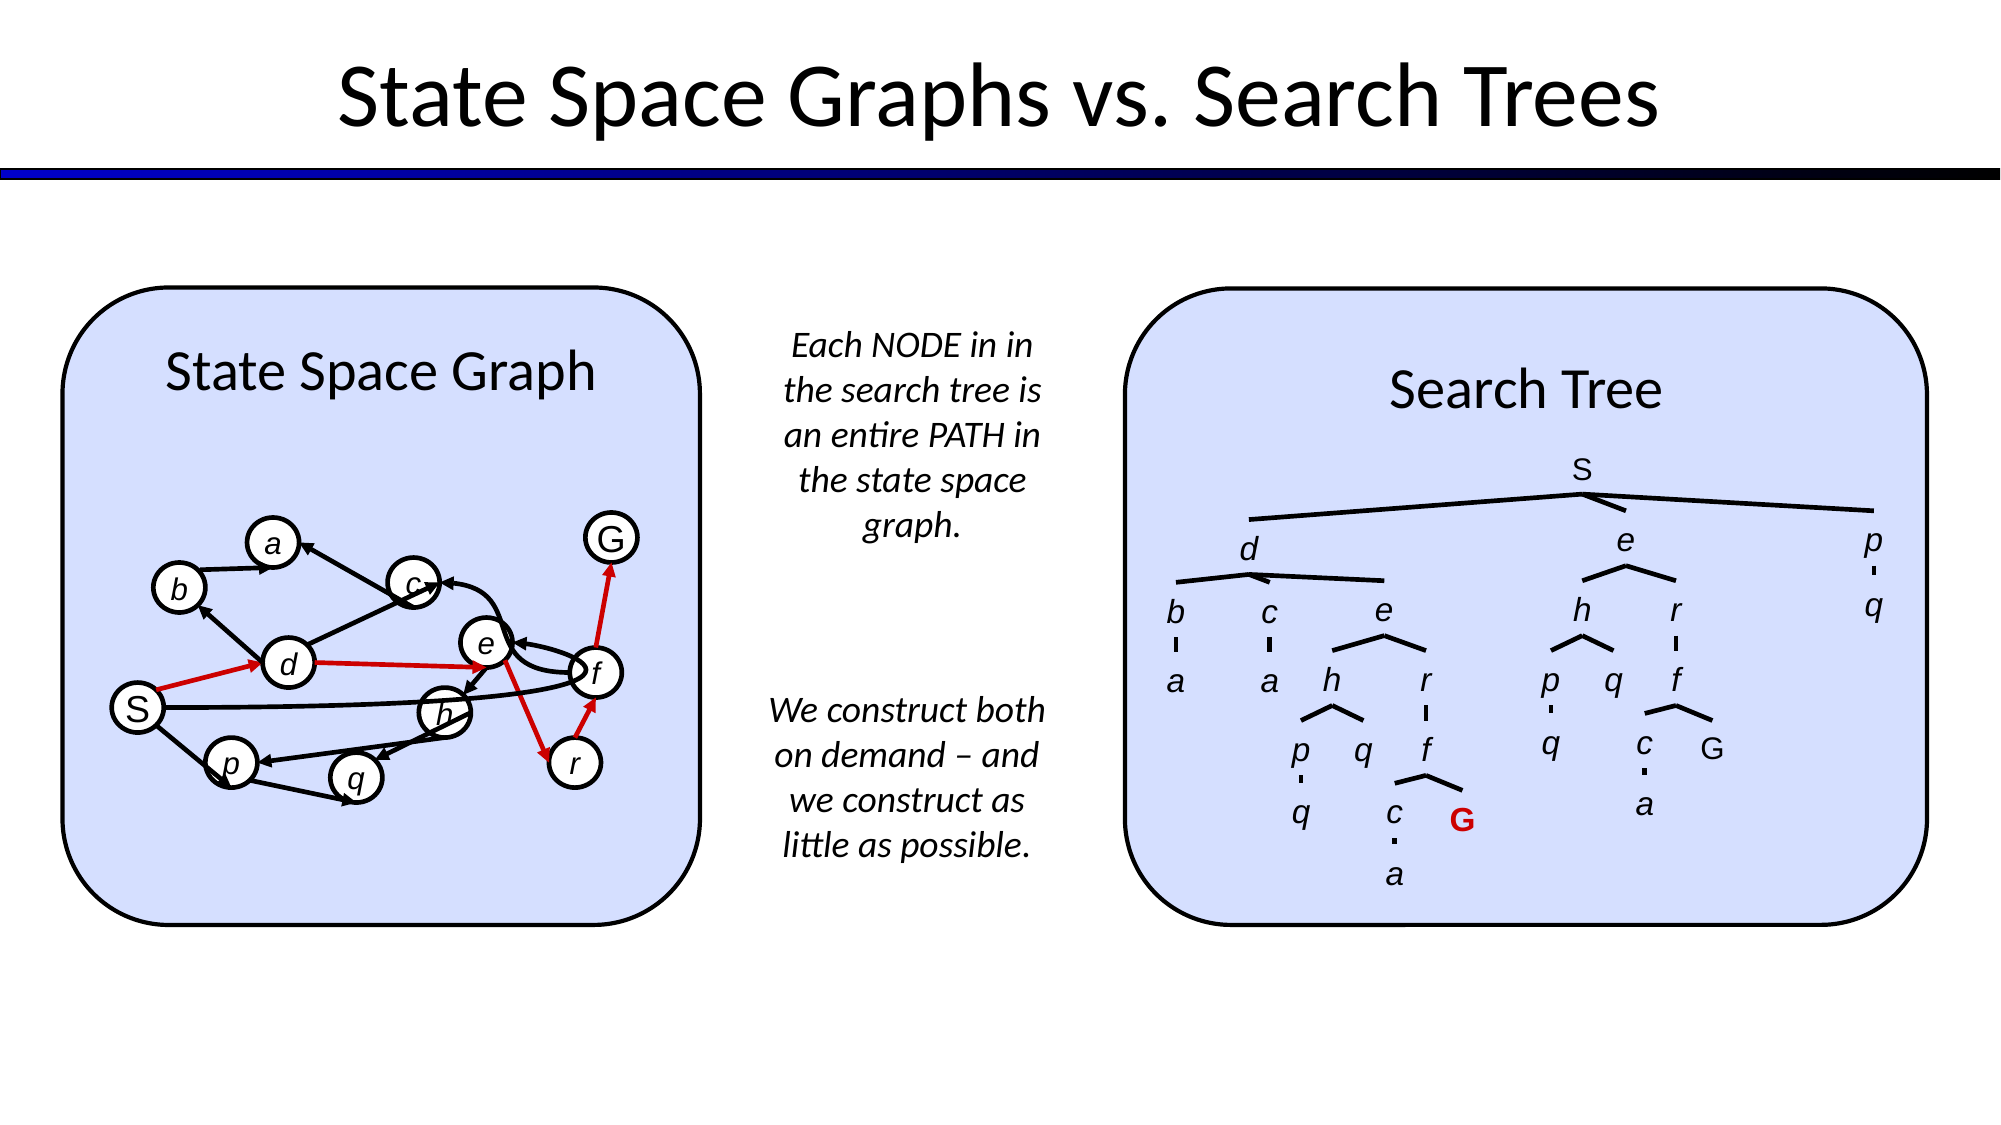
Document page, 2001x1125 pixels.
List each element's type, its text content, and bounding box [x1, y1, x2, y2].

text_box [111, 512, 638, 803]
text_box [1550, 635, 1580, 651]
text_box q [1524, 713, 1577, 769]
text_box d [1222, 519, 1275, 573]
text_box h [1556, 580, 1609, 634]
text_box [1248, 494, 1583, 520]
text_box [1675, 705, 1713, 721]
text_box e [1358, 580, 1411, 634]
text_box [1581, 566, 1623, 581]
text_box c [1243, 589, 1296, 638]
title State Space Graphs vs. Search Trees [0, 0, 2000, 184]
text_box S [1514, 441, 1650, 493]
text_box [1175, 574, 1245, 583]
text_box a [1243, 652, 1296, 708]
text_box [1425, 775, 1463, 791]
text_box q [1587, 650, 1640, 706]
text_box State Space Graph [99, 324, 663, 410]
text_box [1394, 775, 1424, 784]
text_box e [1599, 519, 1652, 564]
text_box q [1274, 783, 1327, 839]
text_box [1122, 364, 1930, 928]
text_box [1581, 494, 1875, 512]
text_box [1300, 705, 1330, 721]
text_box r [1649, 580, 1702, 636]
text_box q [1847, 575, 1900, 631]
text_box [1136, 286, 1916, 342]
text_box f [1649, 650, 1702, 704]
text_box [1248, 574, 1385, 581]
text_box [1331, 635, 1382, 651]
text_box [1332, 705, 1364, 721]
text_box f [1399, 720, 1452, 774]
text_box r [1399, 650, 1452, 706]
text_box G [1660, 720, 1765, 773]
text_box p [1274, 720, 1327, 776]
text_box c [1618, 713, 1660, 769]
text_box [1581, 635, 1614, 651]
text_box Each NODE in in the search tree is an entire PATH in the state space graph. [750, 312, 1075, 553]
text_box G [1410, 790, 1515, 846]
text_box Search Tree [1127, 342, 1928, 428]
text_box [1384, 635, 1427, 651]
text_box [1644, 705, 1674, 714]
text_box b [1149, 582, 1202, 638]
text_box a [1368, 844, 1421, 900]
text_box a [1149, 652, 1202, 708]
text_box [60, 285, 703, 928]
text_box p [1847, 510, 1900, 566]
text_box q [1337, 720, 1390, 776]
text_box We construct both on demand – and we construct as little as possible. [737, 678, 1077, 873]
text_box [1625, 566, 1677, 581]
text_box c [1368, 783, 1410, 839]
text_box a [1618, 774, 1671, 830]
text_box p [1524, 650, 1577, 706]
text_box h [1306, 650, 1359, 704]
